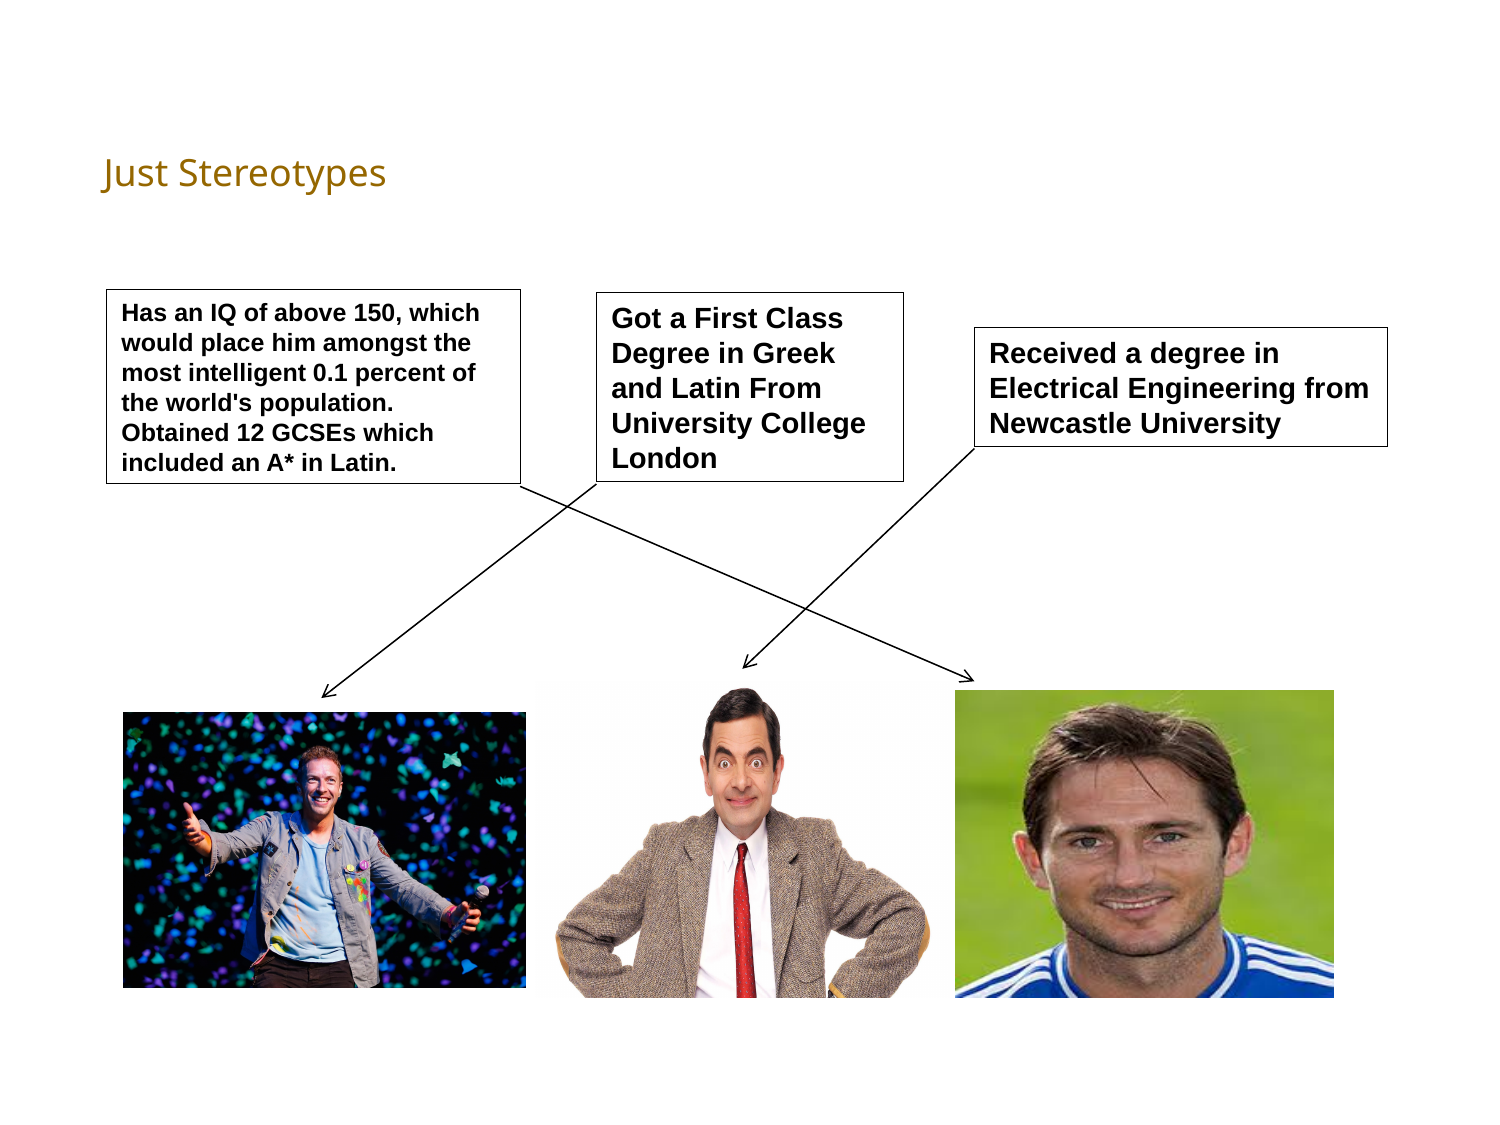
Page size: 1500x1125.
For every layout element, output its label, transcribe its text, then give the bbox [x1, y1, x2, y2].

picture [955, 690, 1334, 998]
text_box Received a degree in Electrical Engineering from Newcastle University [974, 327, 1388, 447]
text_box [600, 486, 975, 682]
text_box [742, 448, 975, 670]
picture [123, 712, 526, 988]
text_box Got a First Class Degree in Greek and Latin From University College London [596, 292, 904, 482]
text_box Has an IQ of above 150, which would place him amongst the most intelligent 0.1 percent of the world's population. Obtained 12 GCSEs which included an A* in Latin. [106, 289, 521, 484]
title Just Stereotypes [88, 94, 1364, 202]
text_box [321, 483, 597, 699]
picture [535, 682, 950, 998]
